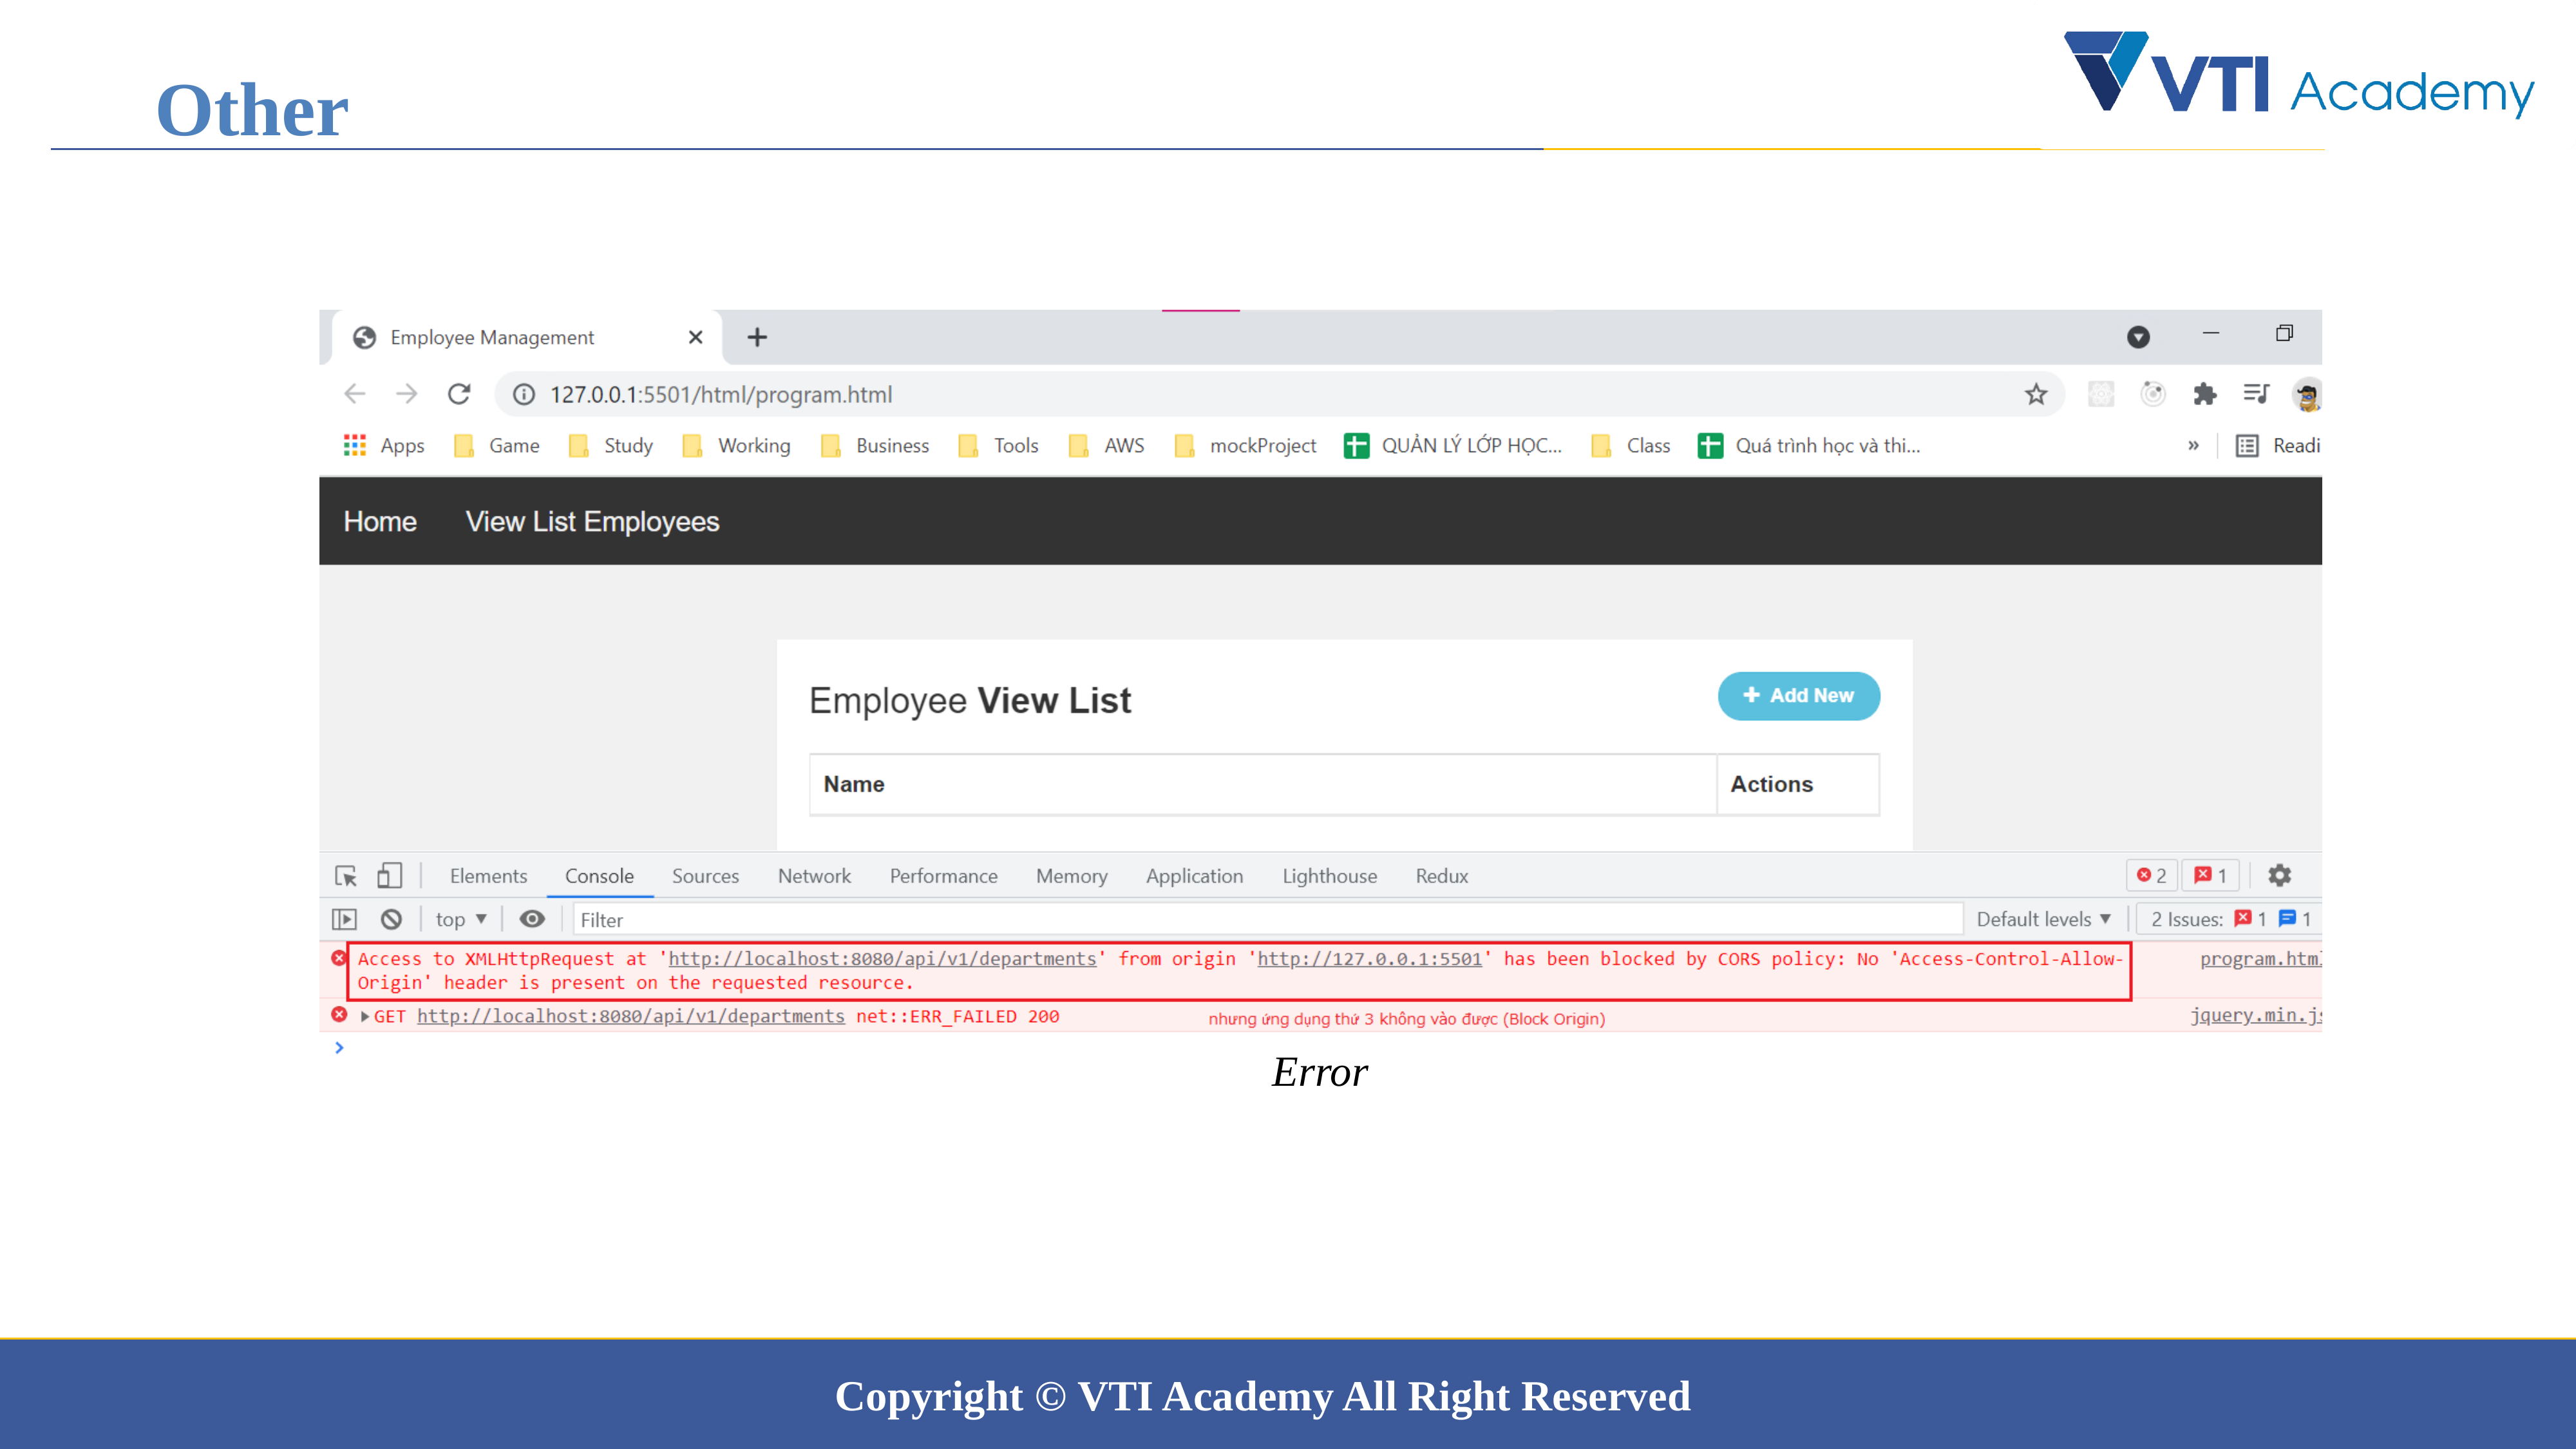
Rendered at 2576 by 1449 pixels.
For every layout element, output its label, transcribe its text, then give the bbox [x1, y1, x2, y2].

text_box Other [145, 54, 1510, 156]
picture [319, 309, 2322, 1063]
picture [2034, 0, 2576, 149]
text_box Error [1263, 1063, 1379, 1100]
